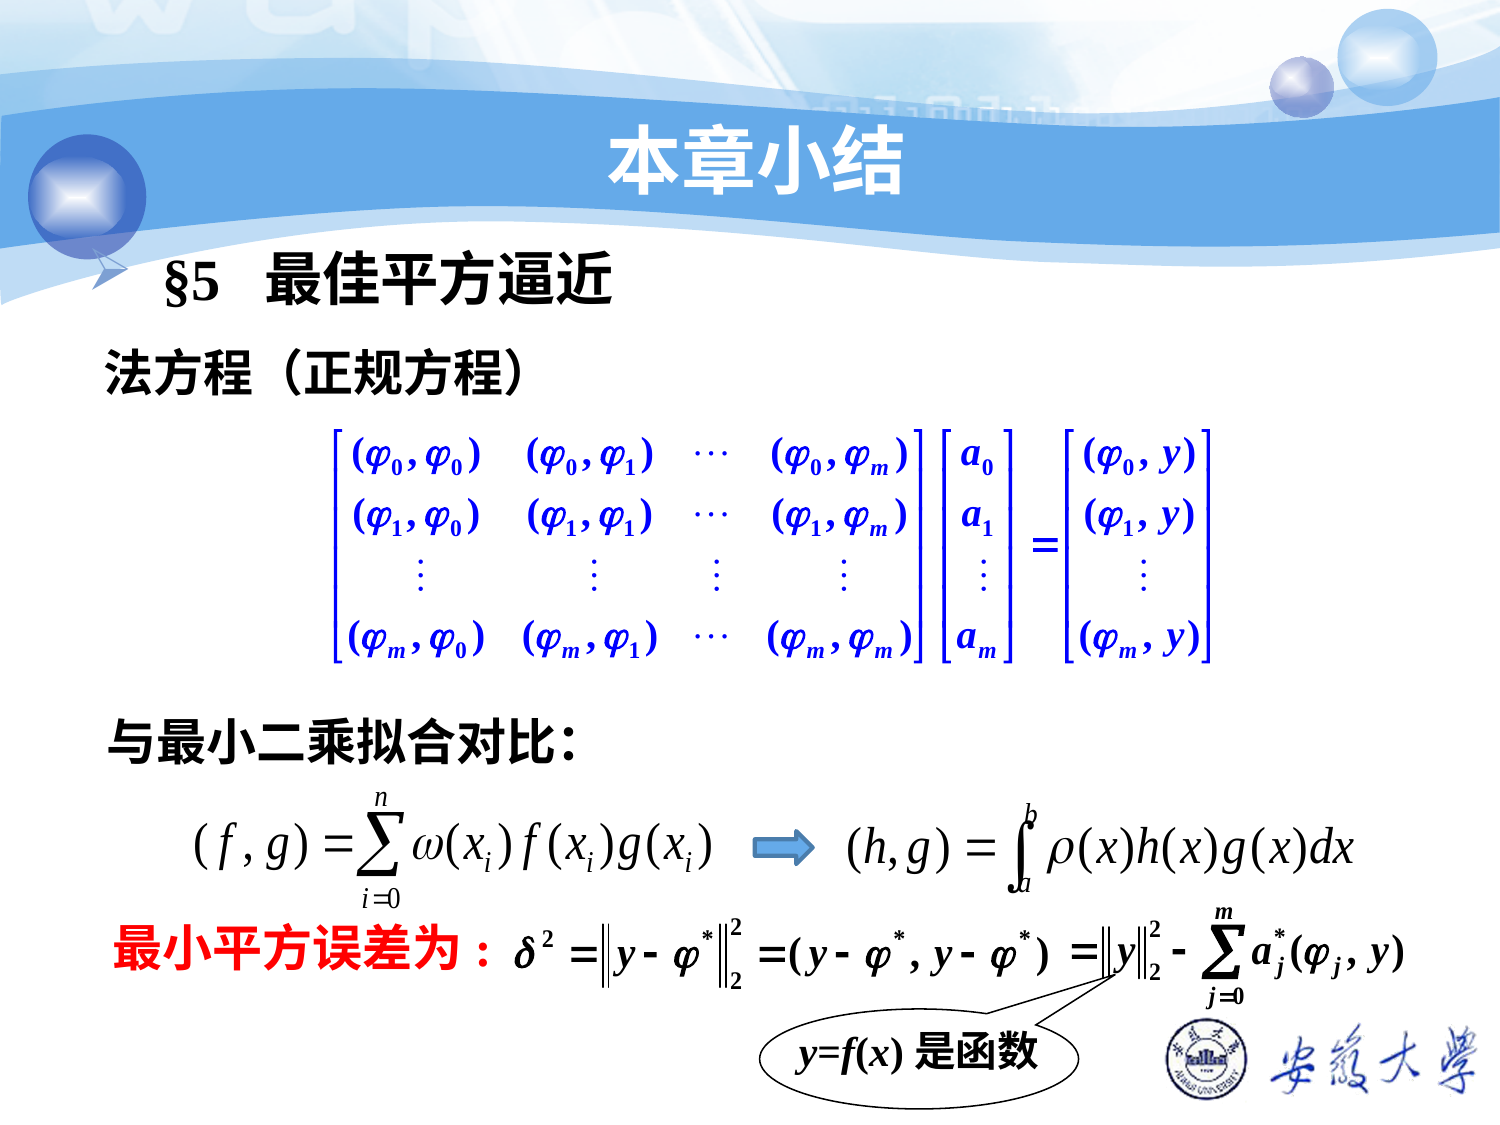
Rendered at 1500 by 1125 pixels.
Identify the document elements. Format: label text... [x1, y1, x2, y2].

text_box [507, 892, 1413, 1018]
text_box y=f(x)是函数 [759, 1027, 1079, 1109]
picture [1151, 985, 1500, 1125]
text_box 与最小二乘拟合对比： [91, 702, 647, 778]
text_box 本章小结 [149, 112, 1363, 205]
picture [0, 0, 1500, 112]
text_box 最小平方误差为: [68, 909, 502, 985]
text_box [966, 789, 1363, 891]
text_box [186, 771, 961, 921]
text_box §5 最佳平方逼近 [72, 234, 892, 336]
text_box 法方程（正规方程） [88, 334, 739, 409]
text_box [324, 420, 1225, 671]
